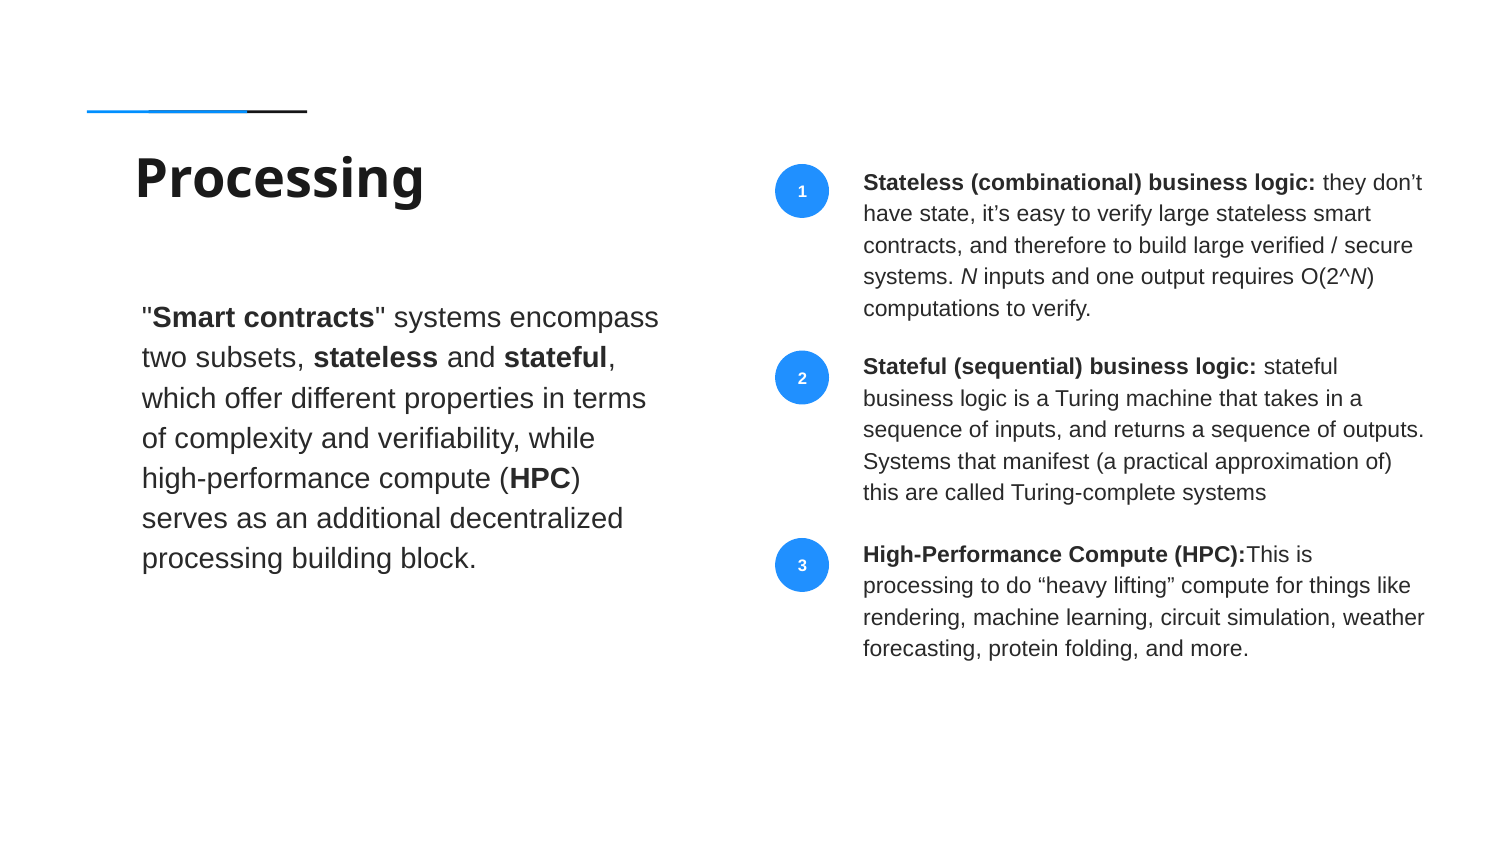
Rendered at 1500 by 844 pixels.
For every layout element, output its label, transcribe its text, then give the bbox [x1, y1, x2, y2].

text_box "Smart contracts" systems encompass two subsets, stateless and stateful, which offer different properties in terms of complexity and verifiability, while high-performance compute (HPC) serves as an additional decentralized processing building block. [126, 278, 677, 590]
text_box 1 [775, 163, 830, 218]
text_box 2 [775, 350, 830, 405]
text_box High-Performance Compute (HPC):This is processing to do “heavy lifting” compute for things like rendering, machine learning, circuit simulation, weather forecasting, protein folding, and more. [848, 520, 1441, 693]
text_box Processing [119, 128, 638, 217]
text_box Stateless (combinational) business logic: they don’t have state, it’s easy to verify large stateless smart contracts, and therefore to build large verified / secure systems. N inputs and one output requires O(2^N) computations to verify. [848, 148, 1441, 321]
text_box Stateful (sequential) business logic: stateful business logic is a Turing machine that takes in a sequence of inputs, and returns a sequence of outputs. Systems that manifest (a practical approximation of) this are called Turing-complete systems [848, 332, 1441, 506]
text_box 3 [775, 537, 830, 592]
